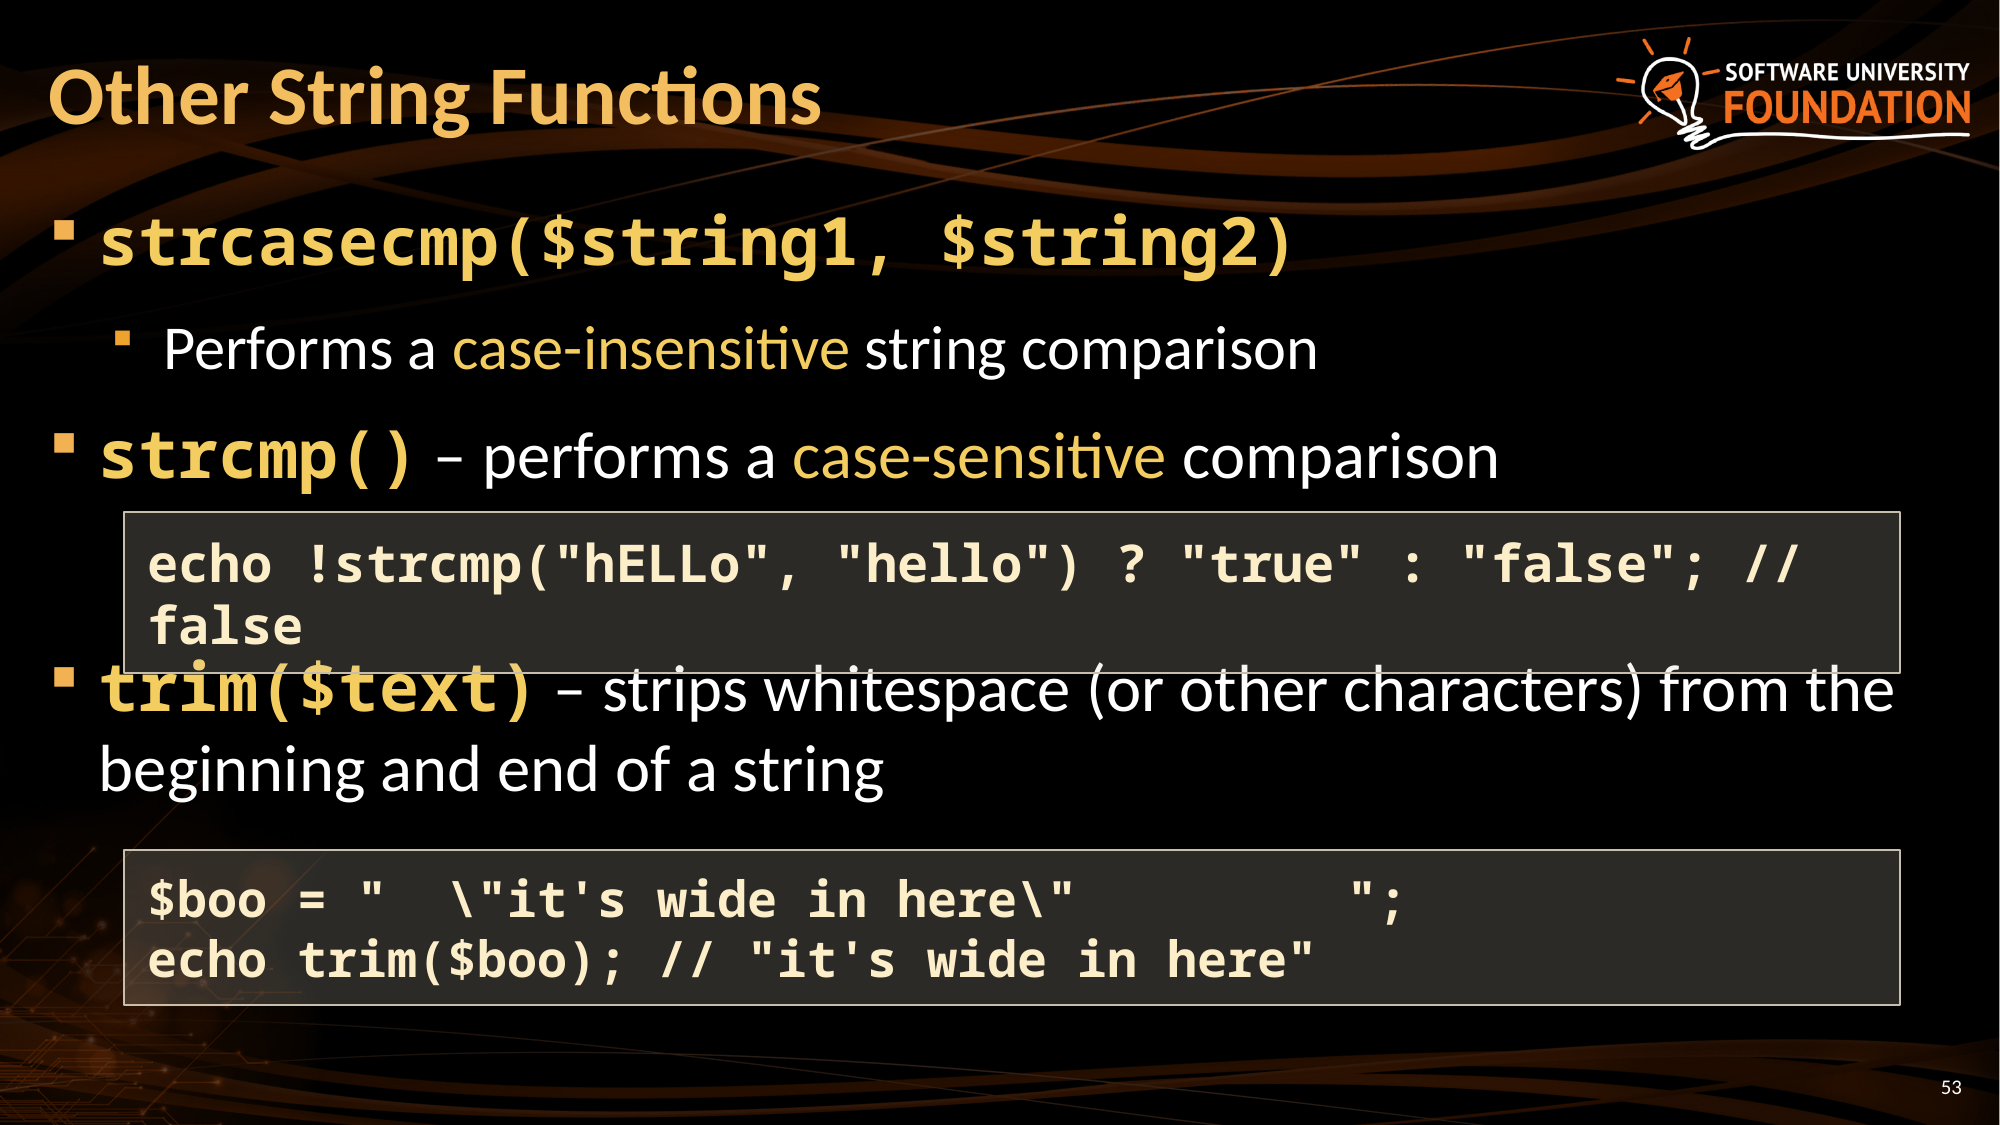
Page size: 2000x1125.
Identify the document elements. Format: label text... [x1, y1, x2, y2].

title Other String Functions [30, 6, 1602, 189]
picture [0, 0, 2000, 1125]
text_box echo !strcmp("hELLo", "hello") ? "true" : "false"; // false [123, 512, 1900, 673]
text_box $boo = " \"it's wide in here\" "; echo trim($boo); // "it's wide in here" [123, 849, 1900, 1006]
list strcasecmp($string1, $string2) Performs a case-insensitive string comparison strcmp() – performs a case-sensitive comparison trim($text) – strips whitespace (or other characters) from the beginning and end of a string [31, 188, 1968, 1103]
